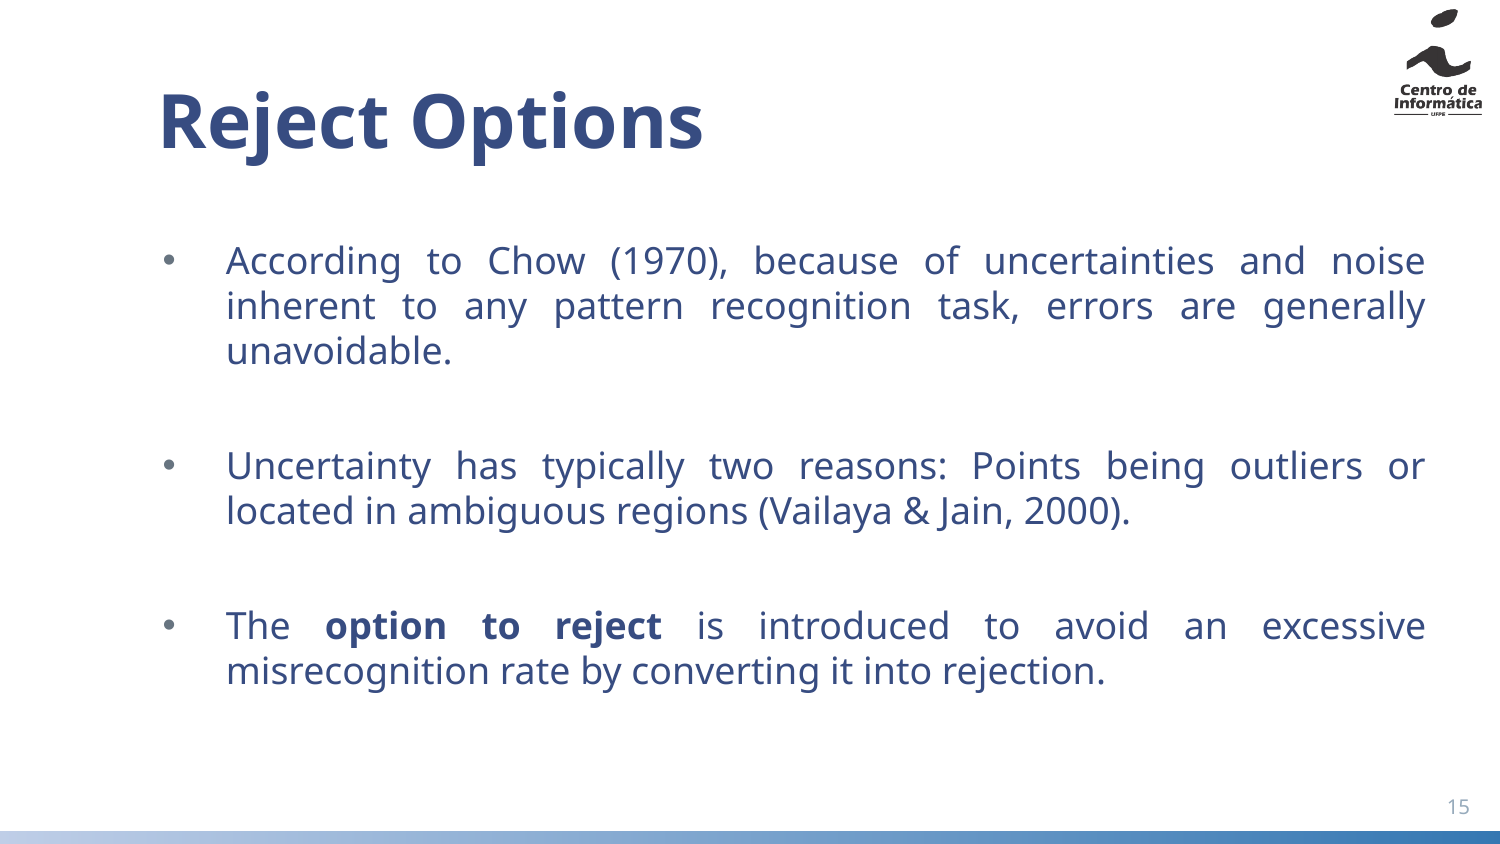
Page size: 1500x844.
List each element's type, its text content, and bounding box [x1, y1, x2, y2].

title Reject Options [146, 33, 1207, 175]
picture [1394, 9, 1482, 116]
list According to Chow (1970), because of uncertainties and noise inherent to any pattern recognition task, errors are generally unavoidable. Uncertainty has typically two reasons: Points being outliers or located in ambiguous regions (Vailaya & Jain, 2000). The option to reject is introduced to avoid an excessive misrecognition rate by converting it into rejection. [146, 225, 1439, 809]
slide_number 15 [1391, 783, 1482, 835]
